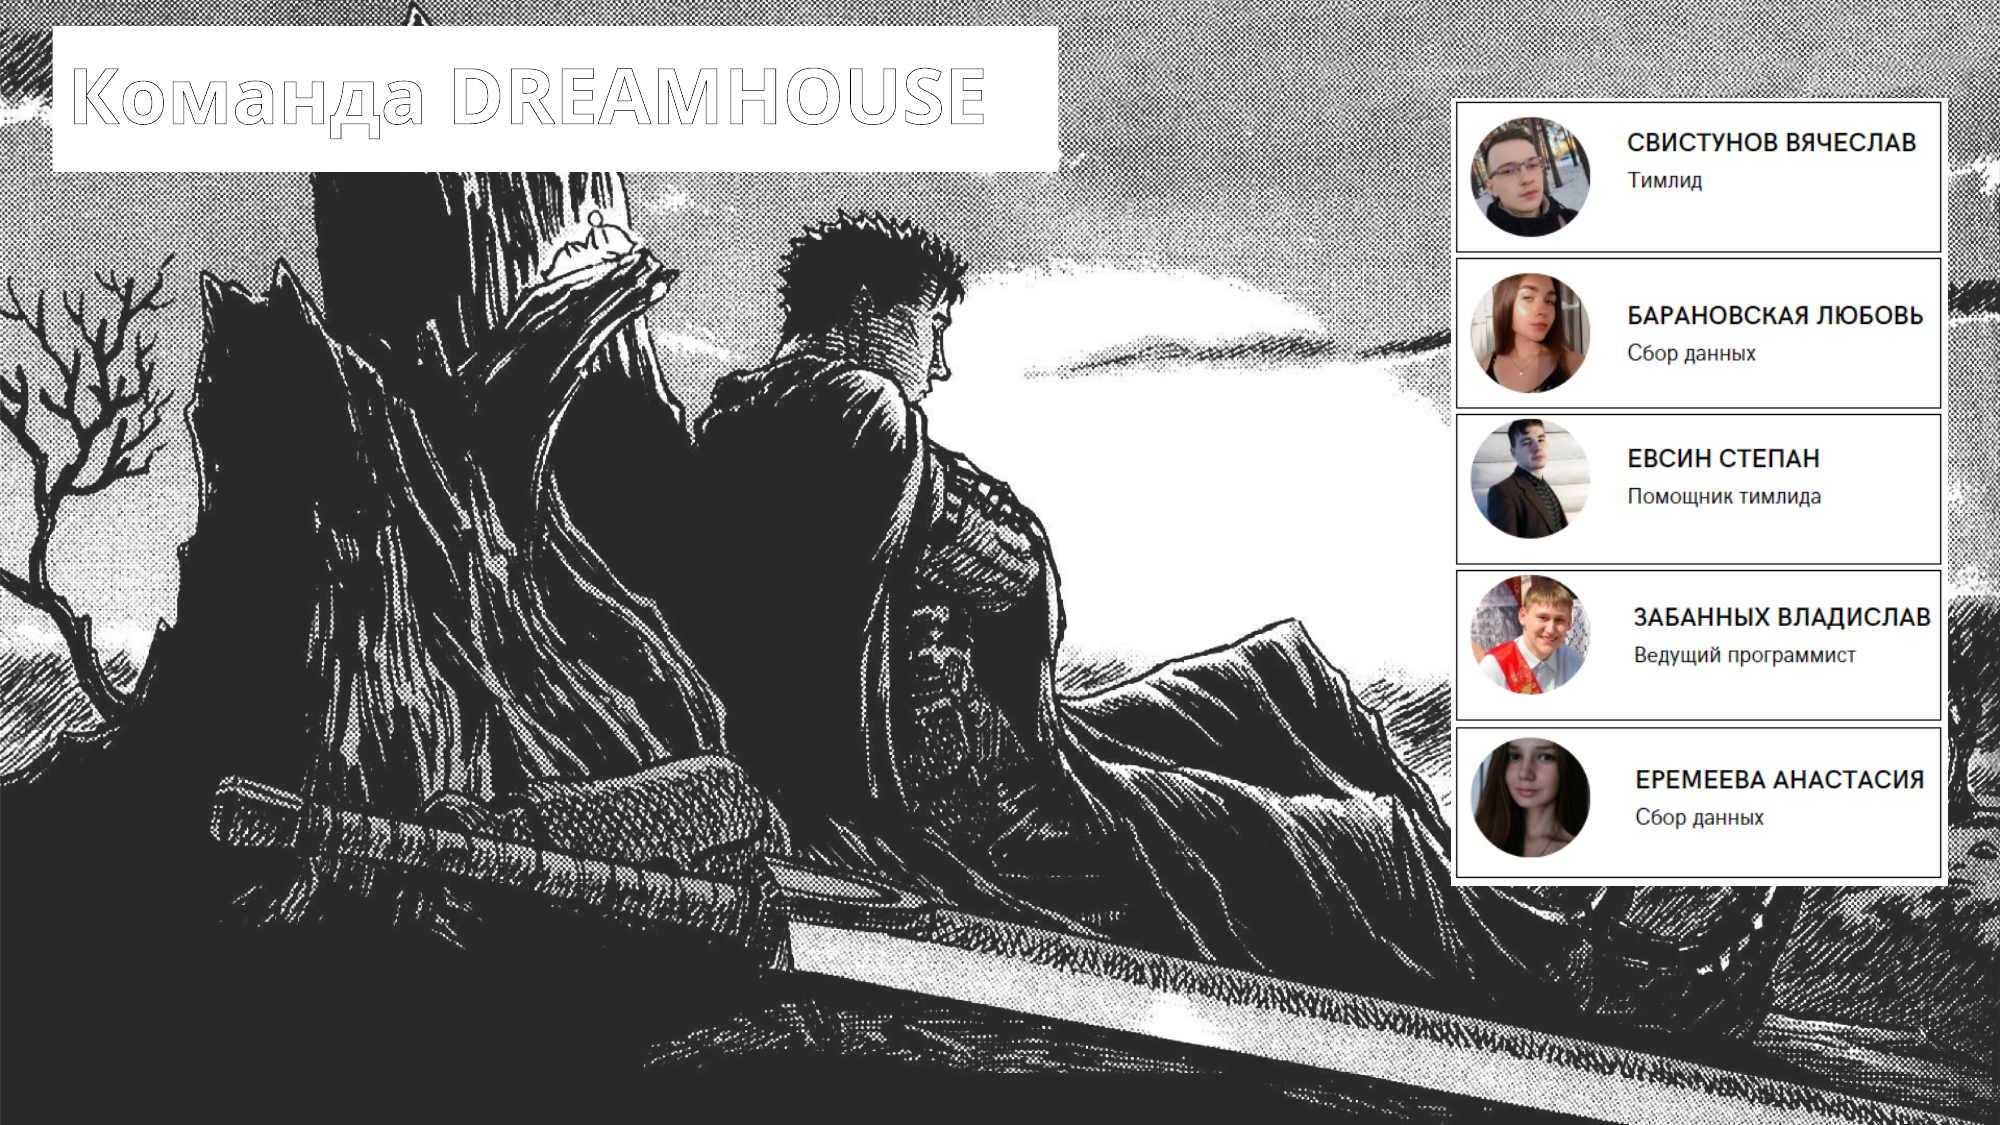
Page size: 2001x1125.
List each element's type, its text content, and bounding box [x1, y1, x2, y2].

picture [1451, 98, 1948, 886]
title Команда DREAMHOUSE [52, 26, 1059, 172]
